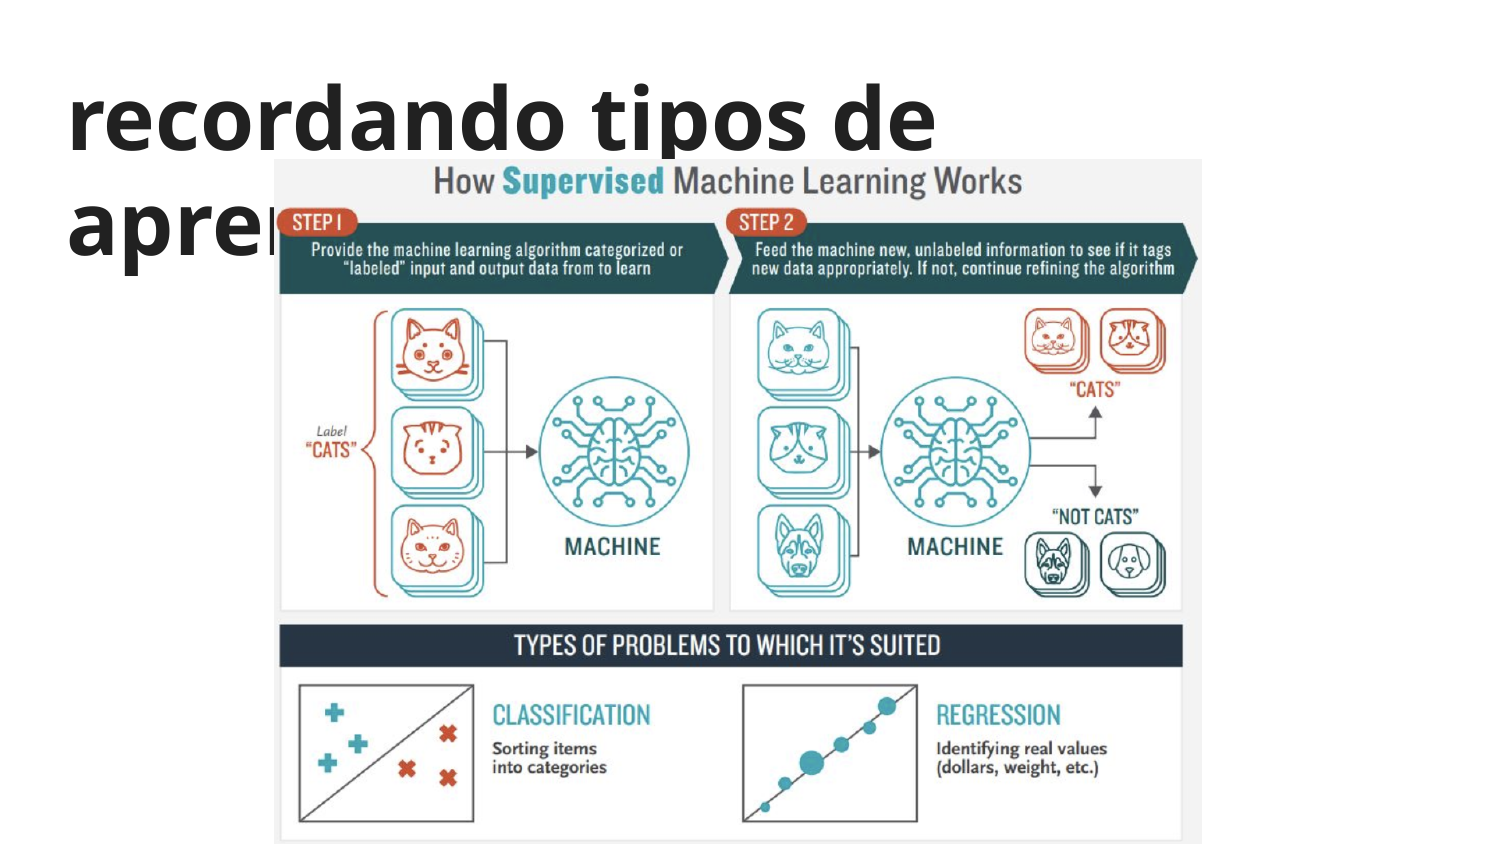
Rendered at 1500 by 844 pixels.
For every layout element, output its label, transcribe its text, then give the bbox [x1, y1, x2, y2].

title recordando tipos de aprendizaje [51, 48, 1449, 180]
picture [274, 159, 1202, 844]
